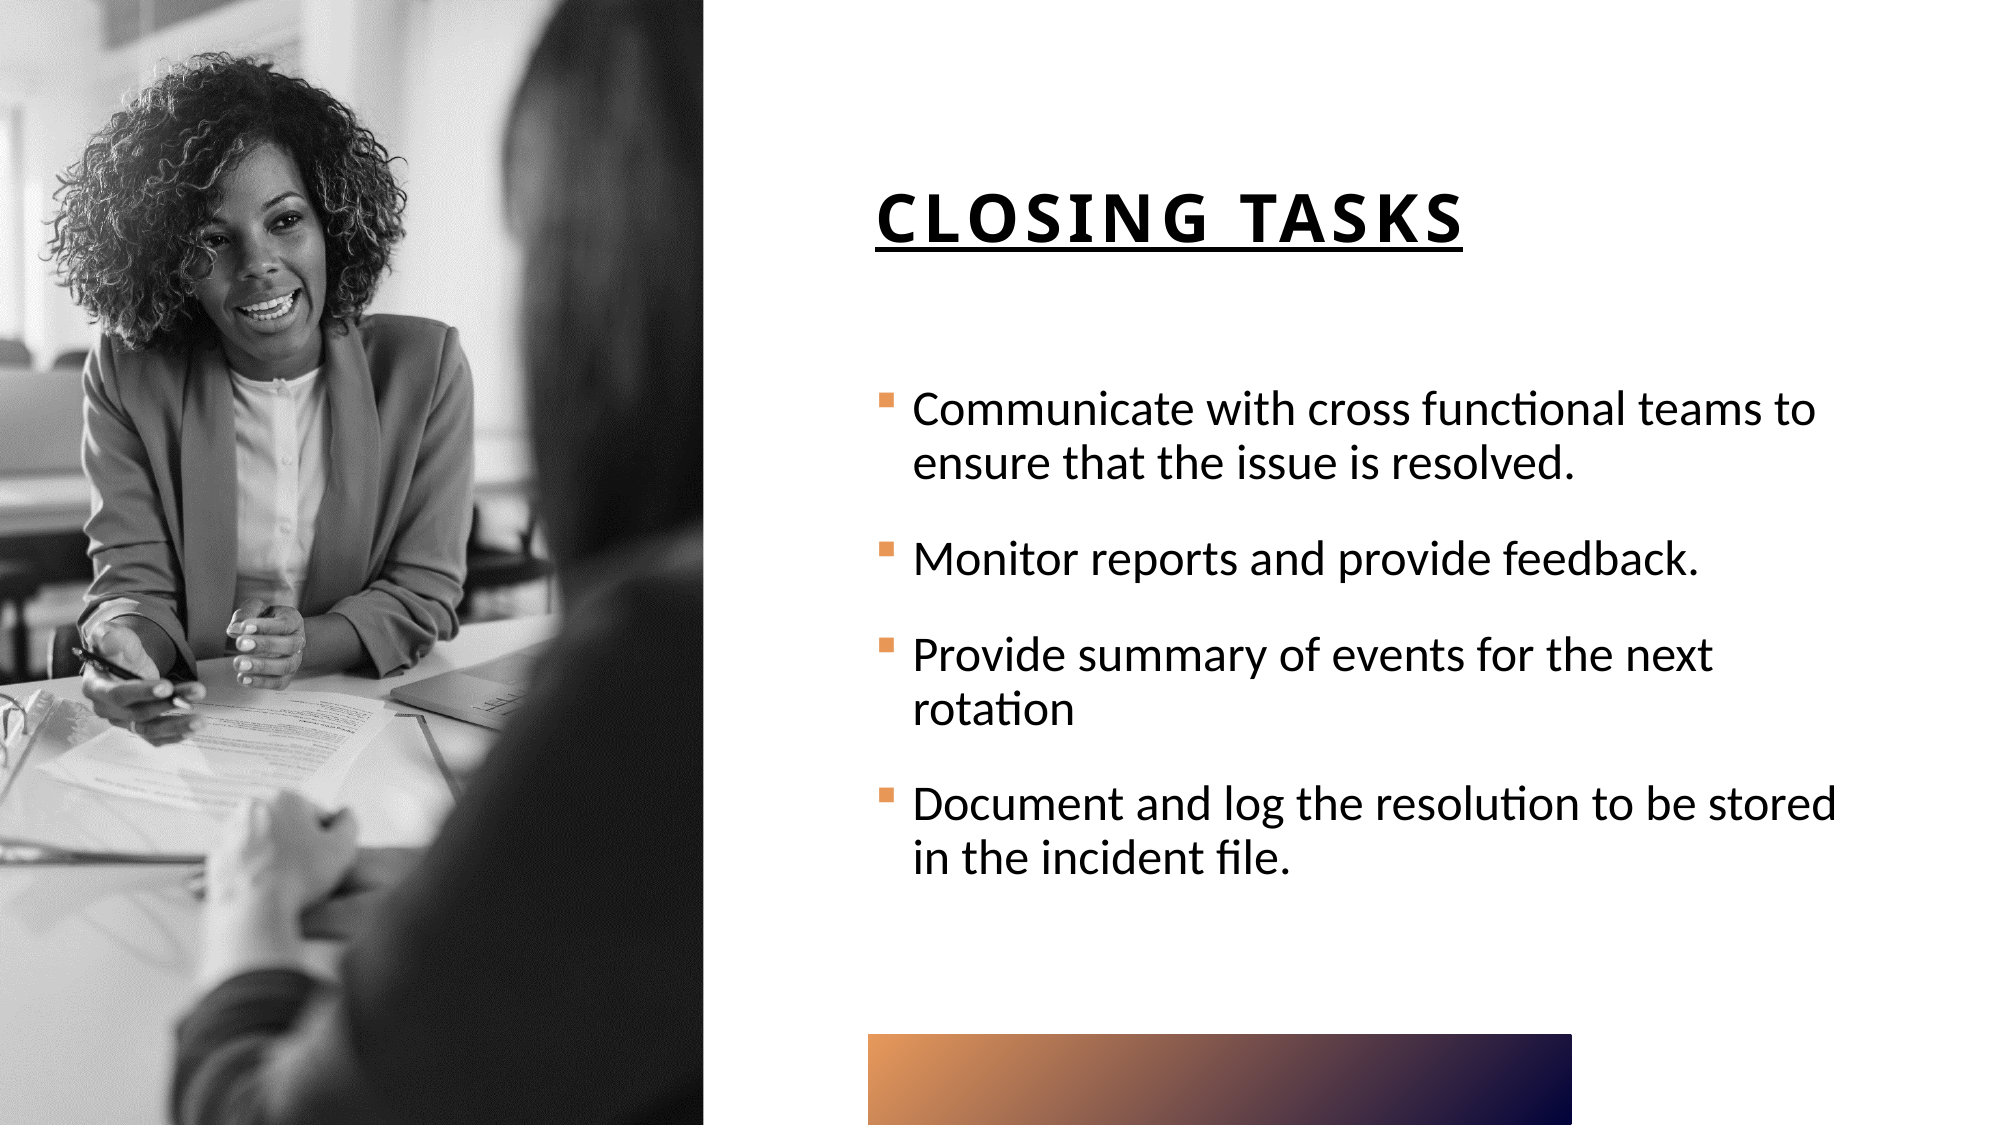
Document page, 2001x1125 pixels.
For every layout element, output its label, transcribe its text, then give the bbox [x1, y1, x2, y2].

list Communicate with cross functional teams to ensure that the issue is resolved. Monitor reports and provide feedback. Provide summary of events for the next rotation Document and log the resolution to be stored in the incident file. [859, 375, 1884, 945]
title Closing Tasks [859, 76, 1884, 357]
picture [0, 0, 704, 1125]
